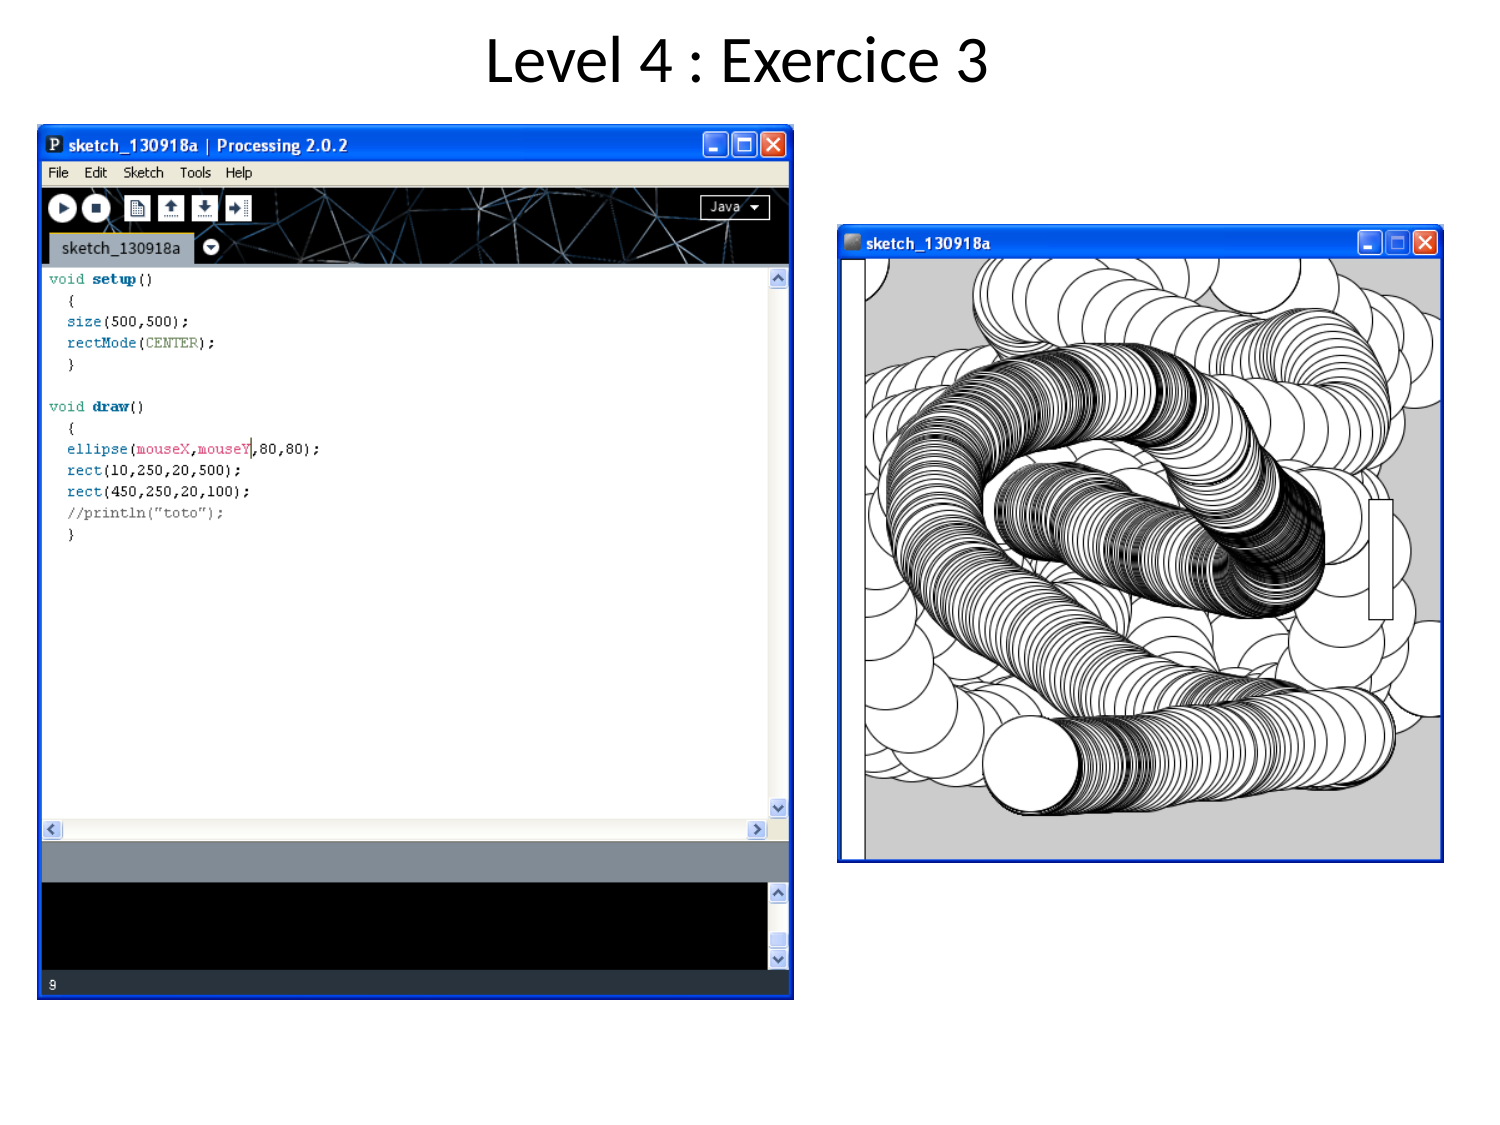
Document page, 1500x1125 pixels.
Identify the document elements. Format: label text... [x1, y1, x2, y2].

picture [37, 124, 795, 1001]
picture [837, 224, 1445, 863]
text_box Level 4 : Exercice 3 [62, 0, 1413, 113]
